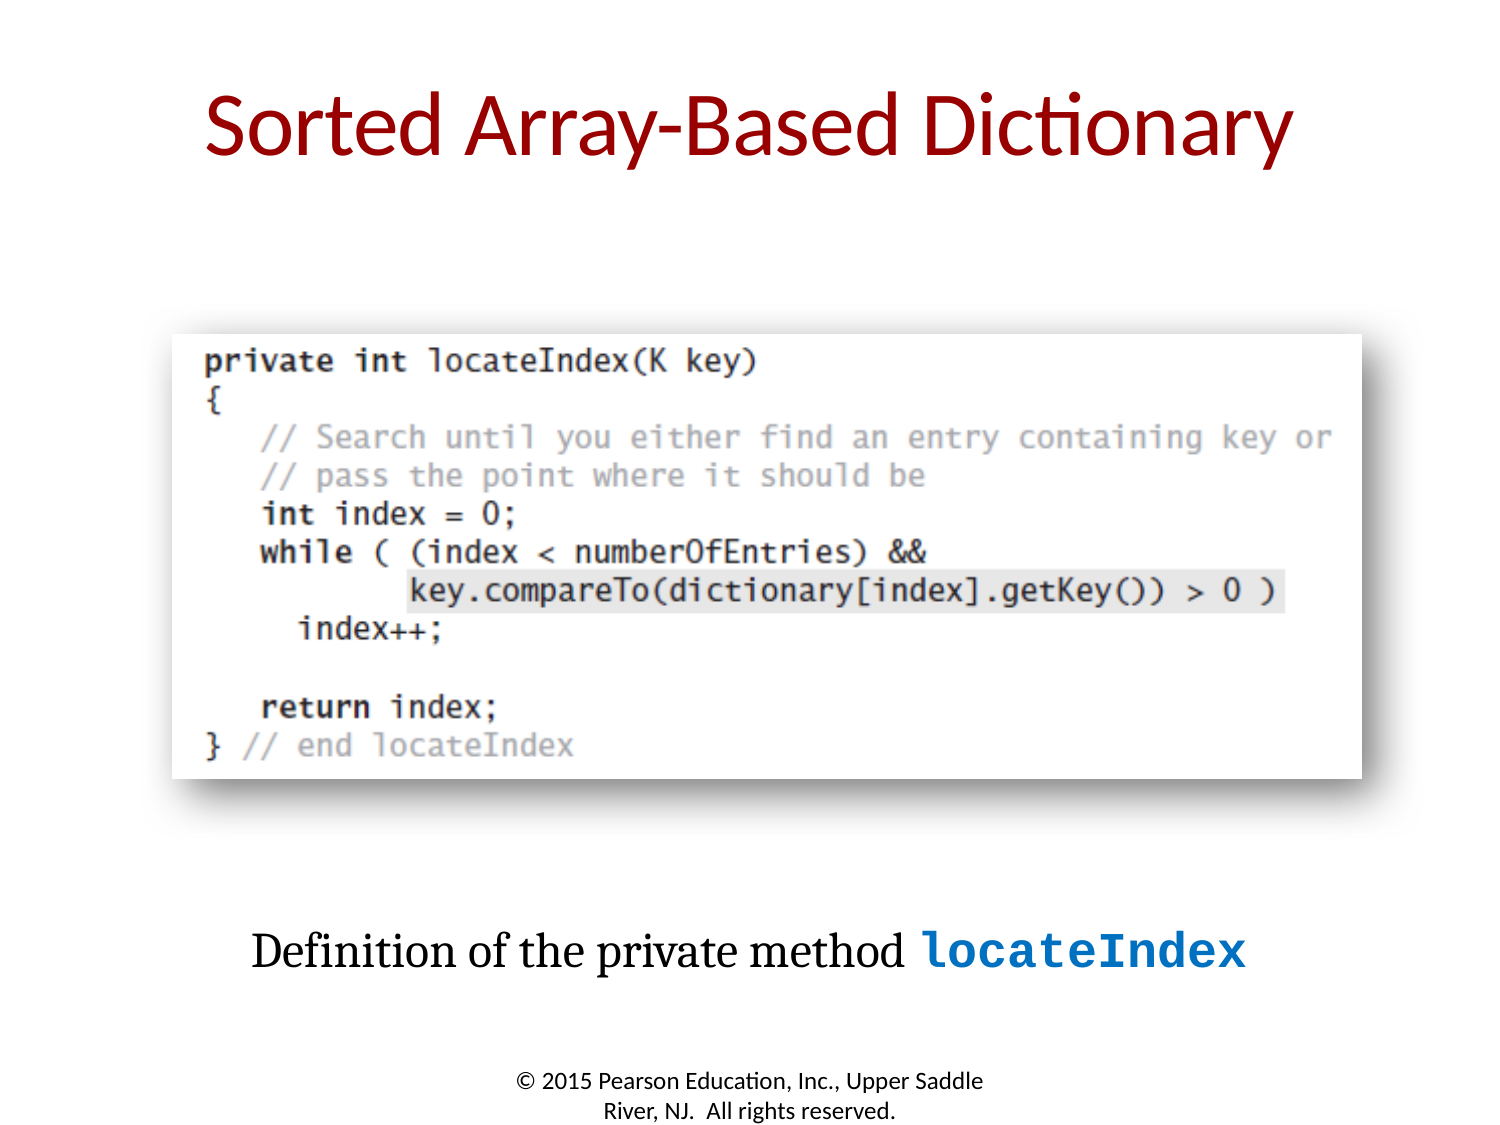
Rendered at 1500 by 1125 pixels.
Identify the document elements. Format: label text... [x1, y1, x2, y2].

picture [172, 333, 1363, 779]
list Definition of the private method locateIndex [16, 910, 1482, 1044]
footer © 2015 Pearson Education, Inc., Upper Saddle River, NJ. All rights reserved. [512, 1065, 988, 1125]
title Sorted Array-Based Dictionary [75, 24, 1425, 213]
